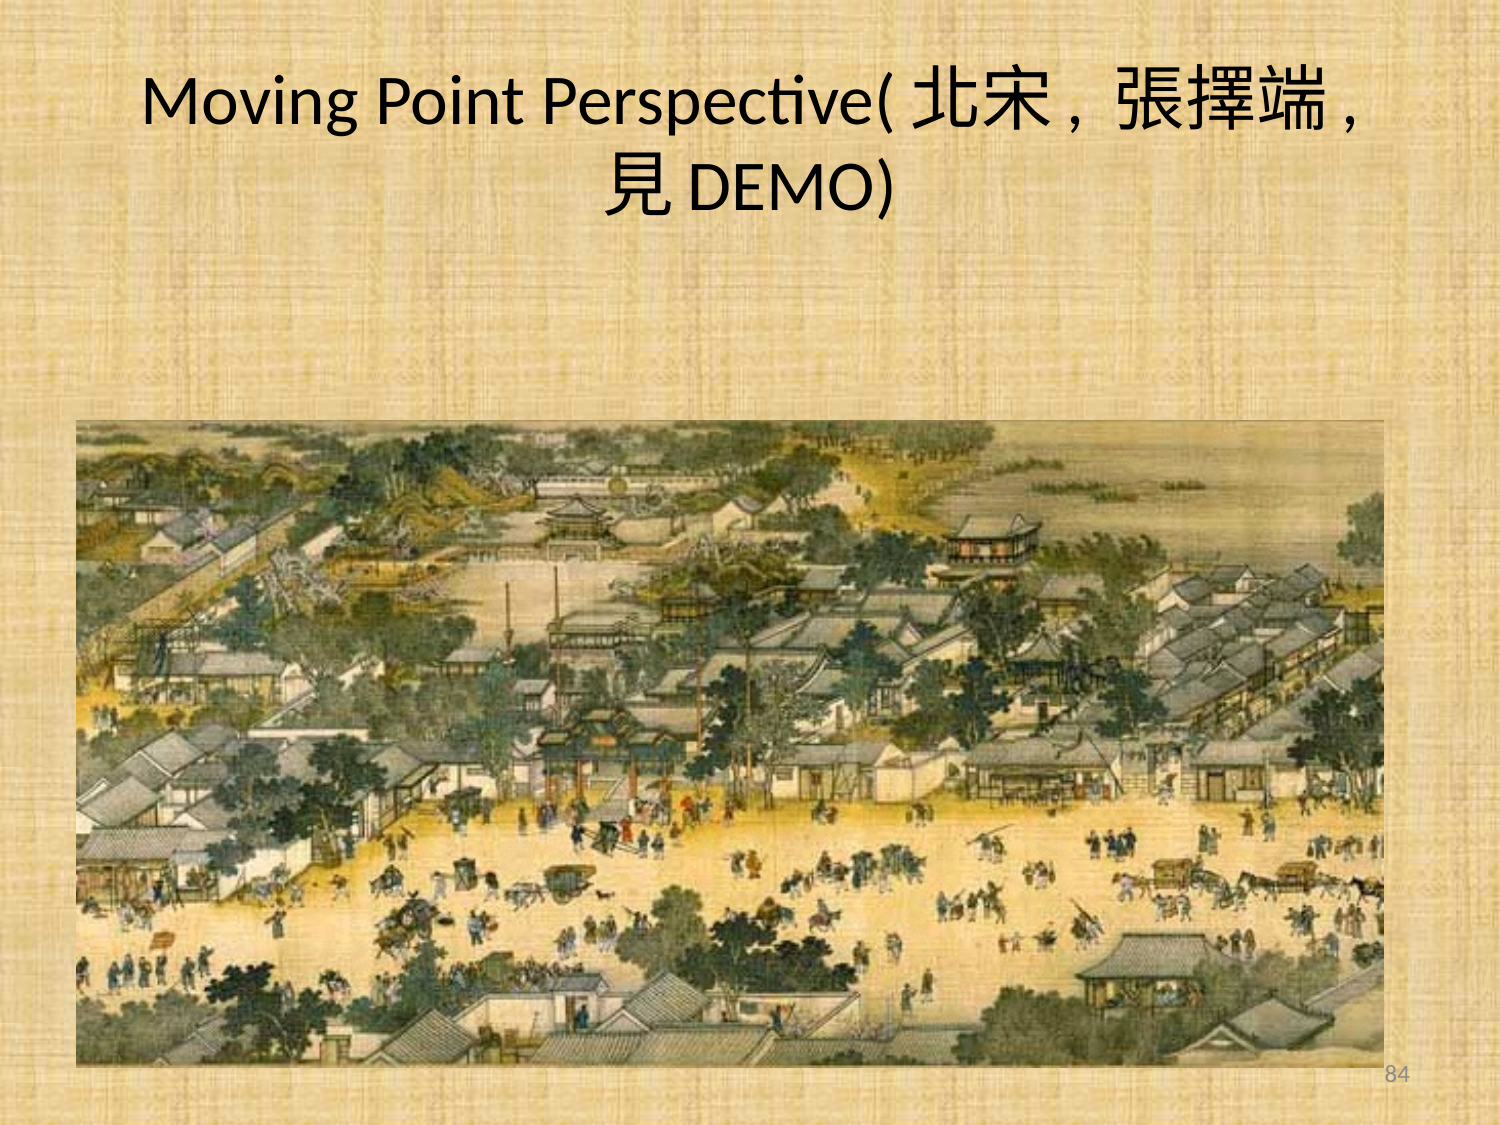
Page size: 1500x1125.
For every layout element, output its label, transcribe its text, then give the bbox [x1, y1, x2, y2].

picture [0, 0, 1500, 1125]
title Moving Point Perspective(北宋, 張擇端, 見DEMO) [75, 45, 1425, 233]
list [76, 420, 1384, 1069]
slide_number 84 [1074, 1042, 1425, 1103]
